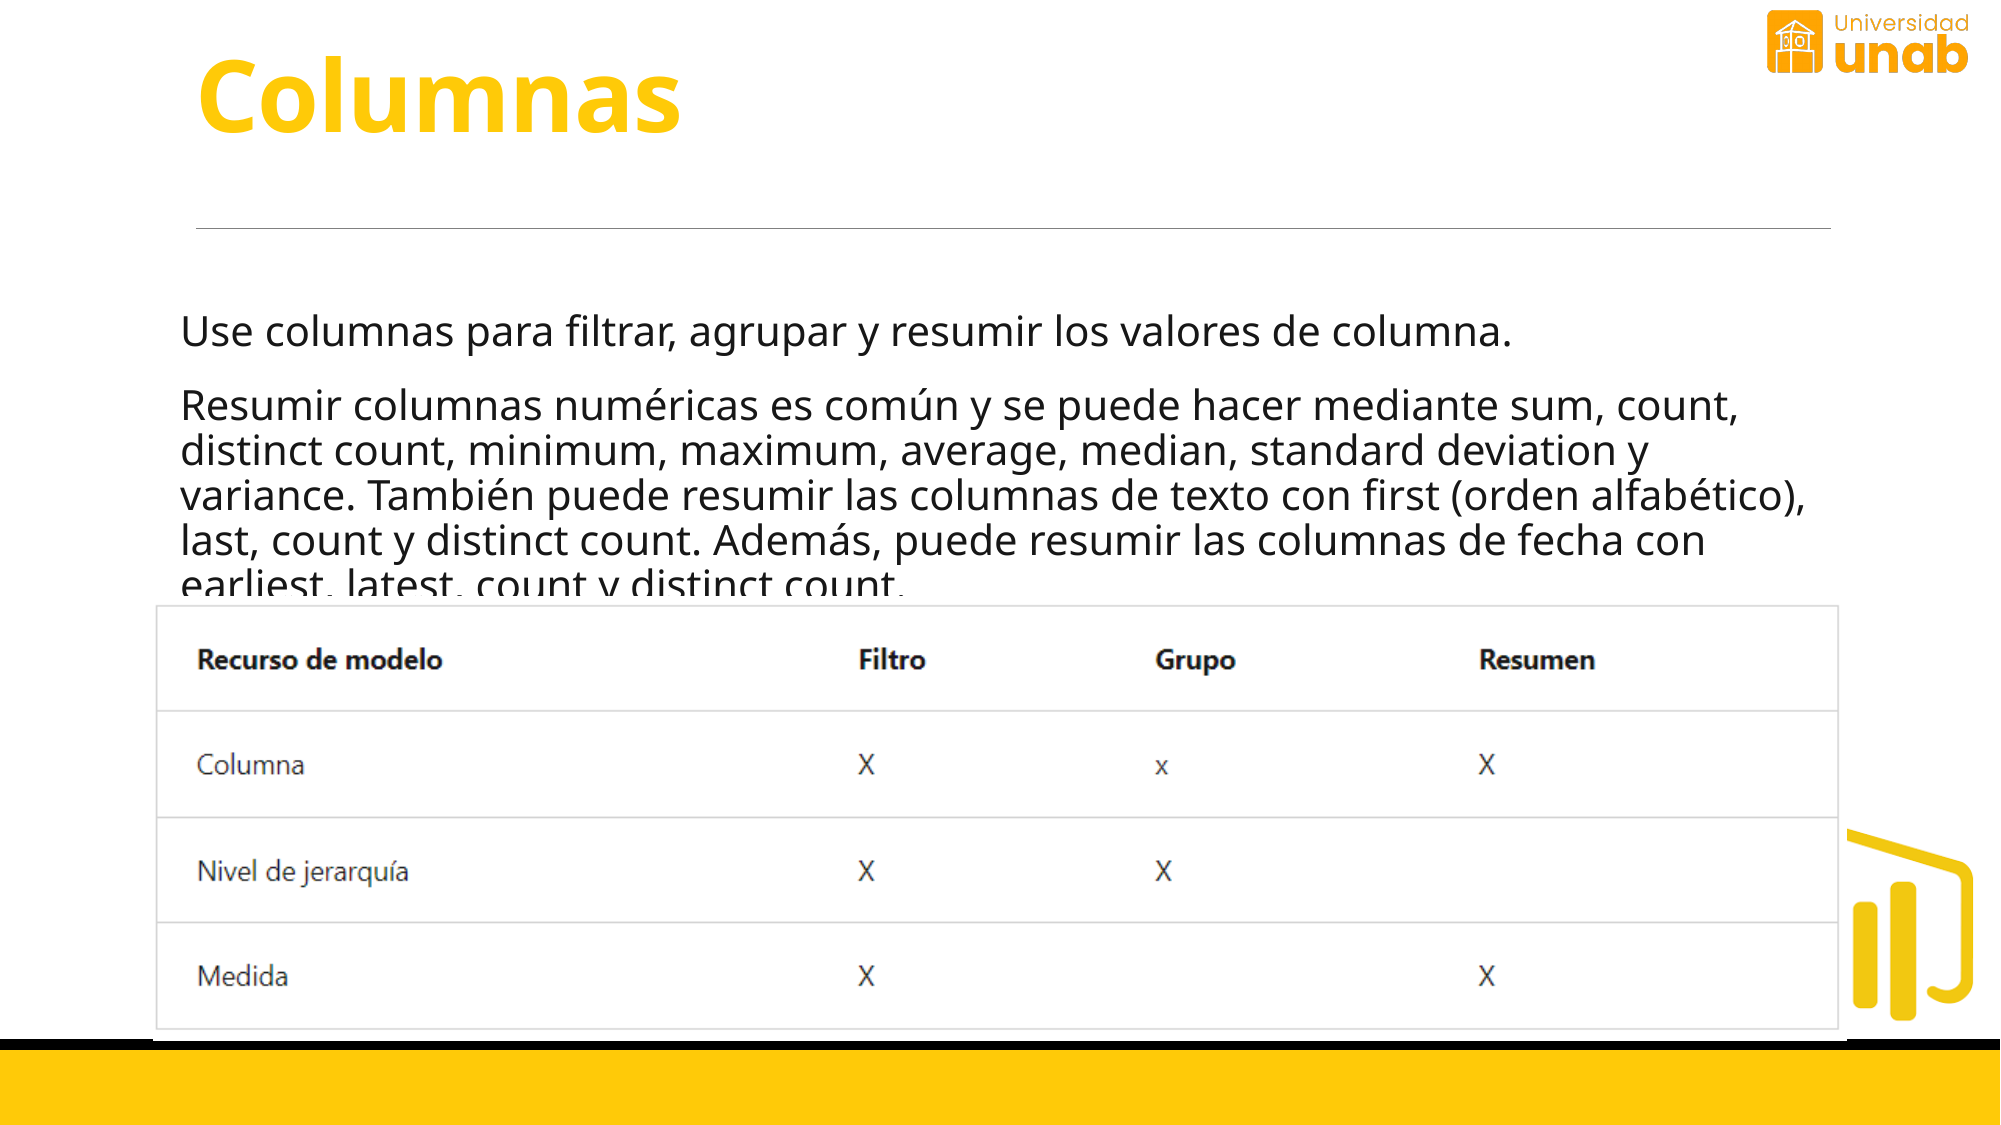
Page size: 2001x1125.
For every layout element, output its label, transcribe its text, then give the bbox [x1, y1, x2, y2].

picture [152, 596, 1997, 1042]
list Use columnas para filtrar, agrupar y resumir los valores de columna. Resumir columnas numéricas es común y se puede hacer mediante sum, count, distinct count, minimum, maximum, average, median, standard deviation y variance. También puede resumir las columnas de texto con first (orden alfabético), last, count y distinct count. Además, puede resumir las columnas de fecha con earliest, latest, count y distinct count. [180, 302, 1830, 594]
picture [1739, 1, 1999, 82]
title Columnas [180, 42, 1830, 281]
